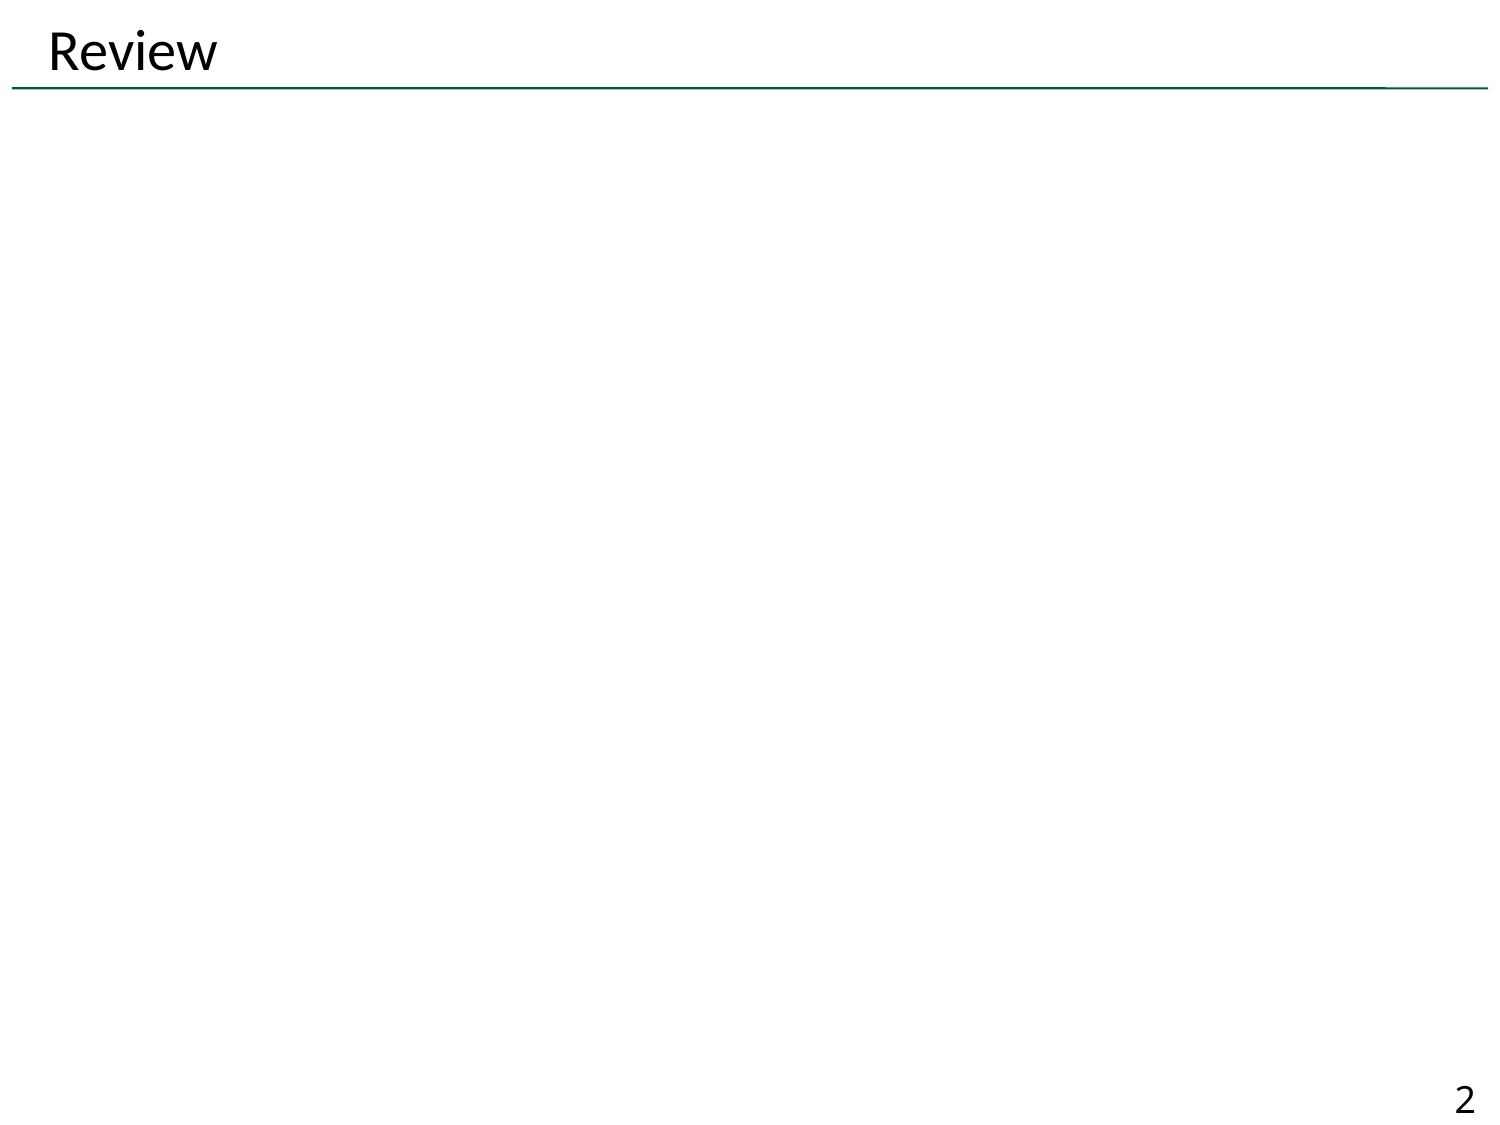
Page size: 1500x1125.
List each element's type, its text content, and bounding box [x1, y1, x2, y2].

slide_number 2 [1376, 1092, 1477, 1111]
title Review [48, 19, 1477, 83]
